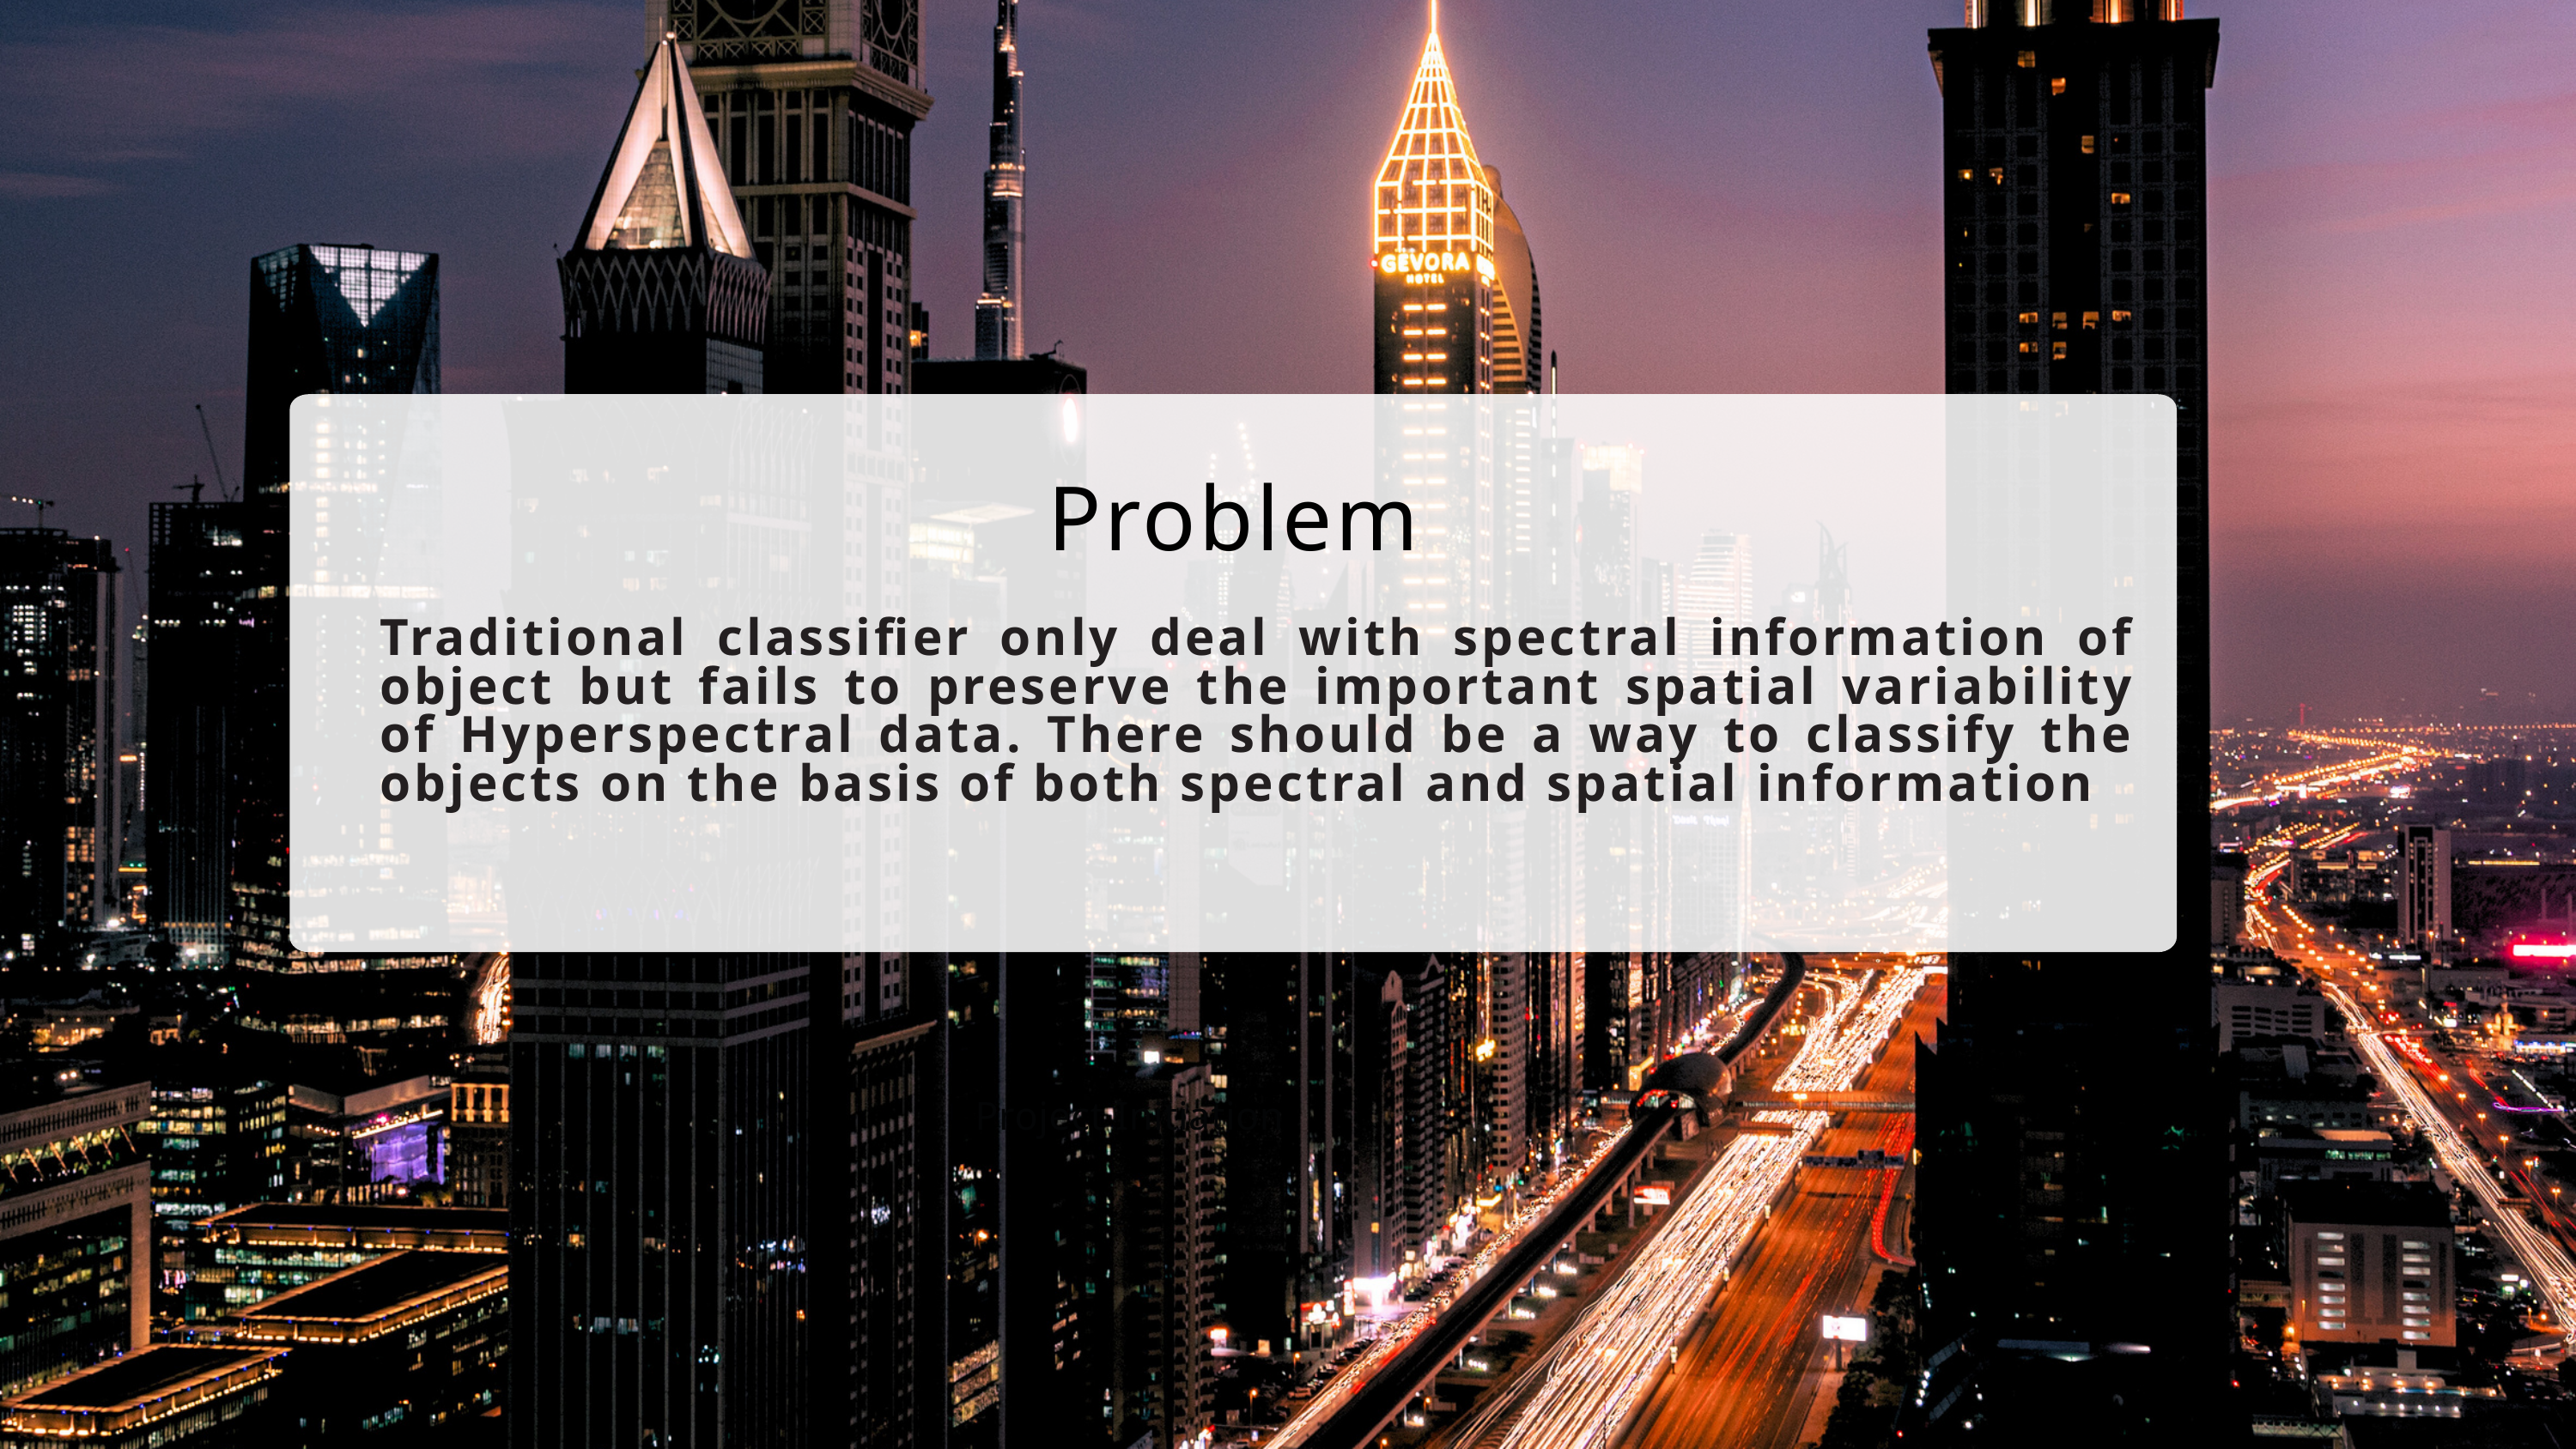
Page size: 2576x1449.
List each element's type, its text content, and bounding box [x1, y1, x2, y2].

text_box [289, 393, 2178, 953]
text_box Project Initiation [931, 1084, 1327, 1138]
text_box [0, 0, 2576, 1449]
